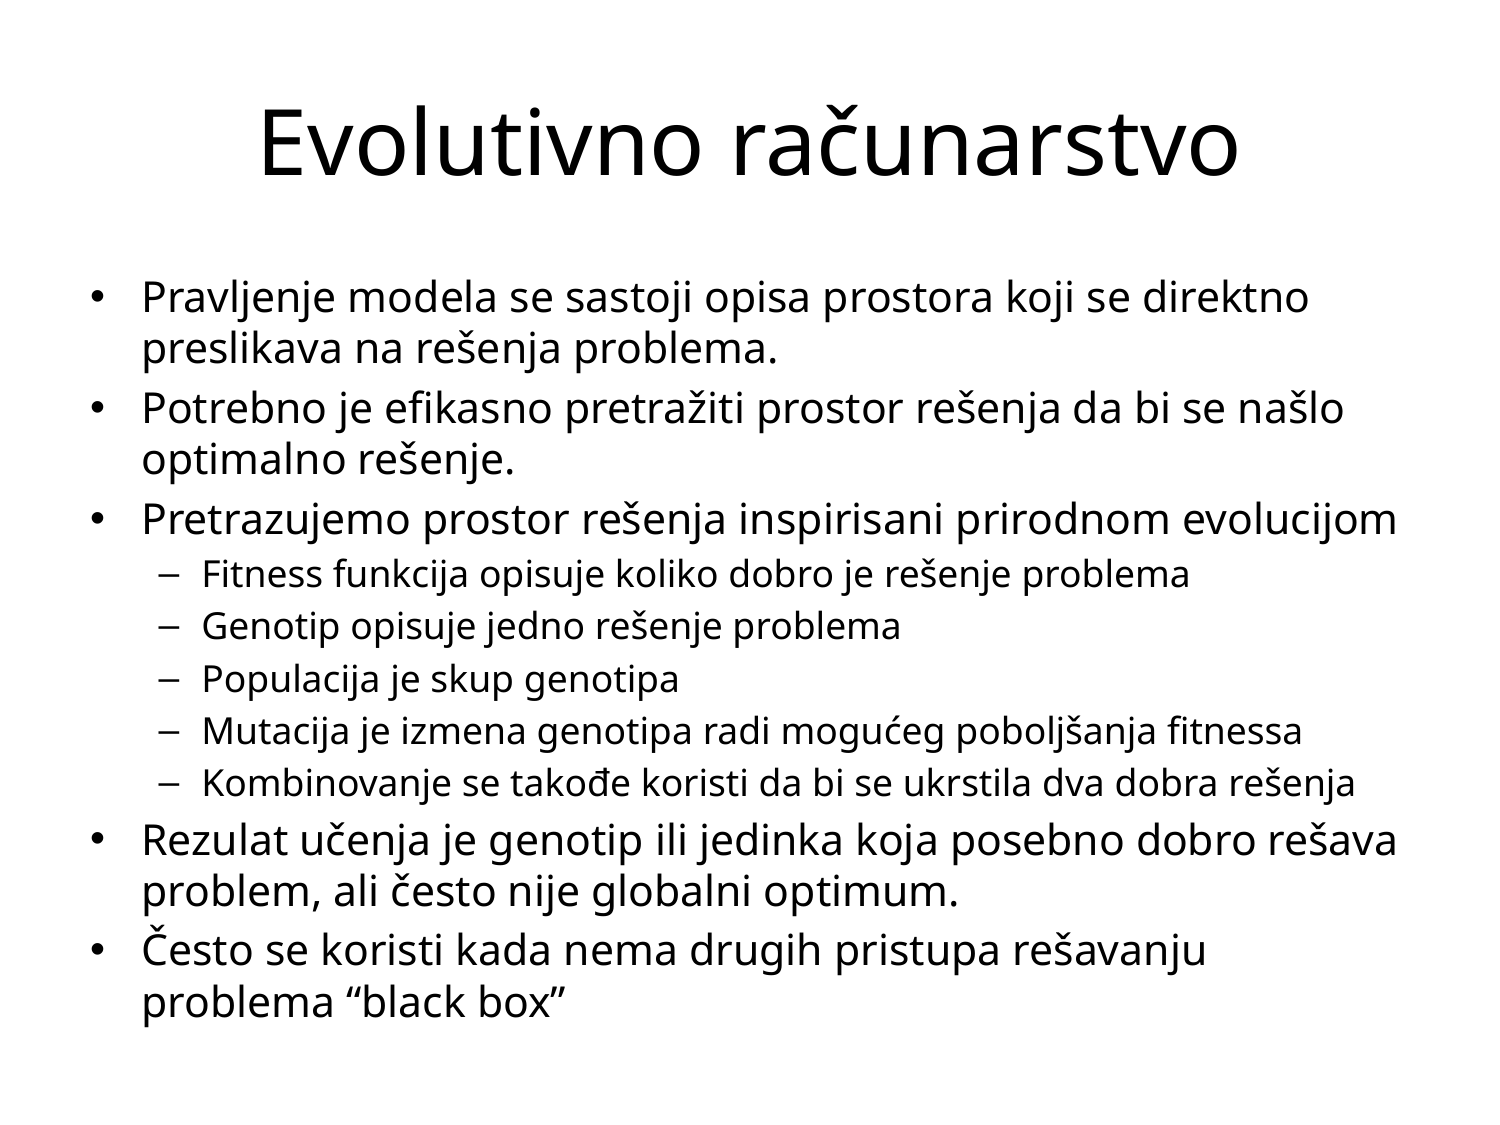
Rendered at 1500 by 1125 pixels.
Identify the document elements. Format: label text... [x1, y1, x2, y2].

list Pravljenje modela se sastoji opisa prostora koji se direktno preslikava na rešenja problema. Potrebno je efikasno pretražiti prostor rešenja da bi se našlo optimalno rešenje. Pretrazujemo prostor rešenja inspirisani prirodnom evolucijom Fitness funkcija opisuje koliko dobro je rešenje problema Genotip opisuje jedno rešenje problema Populacija je skup genotipa Mutacija je izmena genotipa radi mogućeg poboljšanja fitnessa Kombinovanje se takođe koristi da bi se ukrstila dva dobra rešenja Rezulat učenja je genotip ili jedinka koja posebno dobro rešava problem, ali često nije globalni optimum. Često se koristi kada nema drugih pristupa rešavanju problema “black box” [75, 262, 1425, 1088]
title Evolutivno računarstvo [75, 45, 1425, 233]
